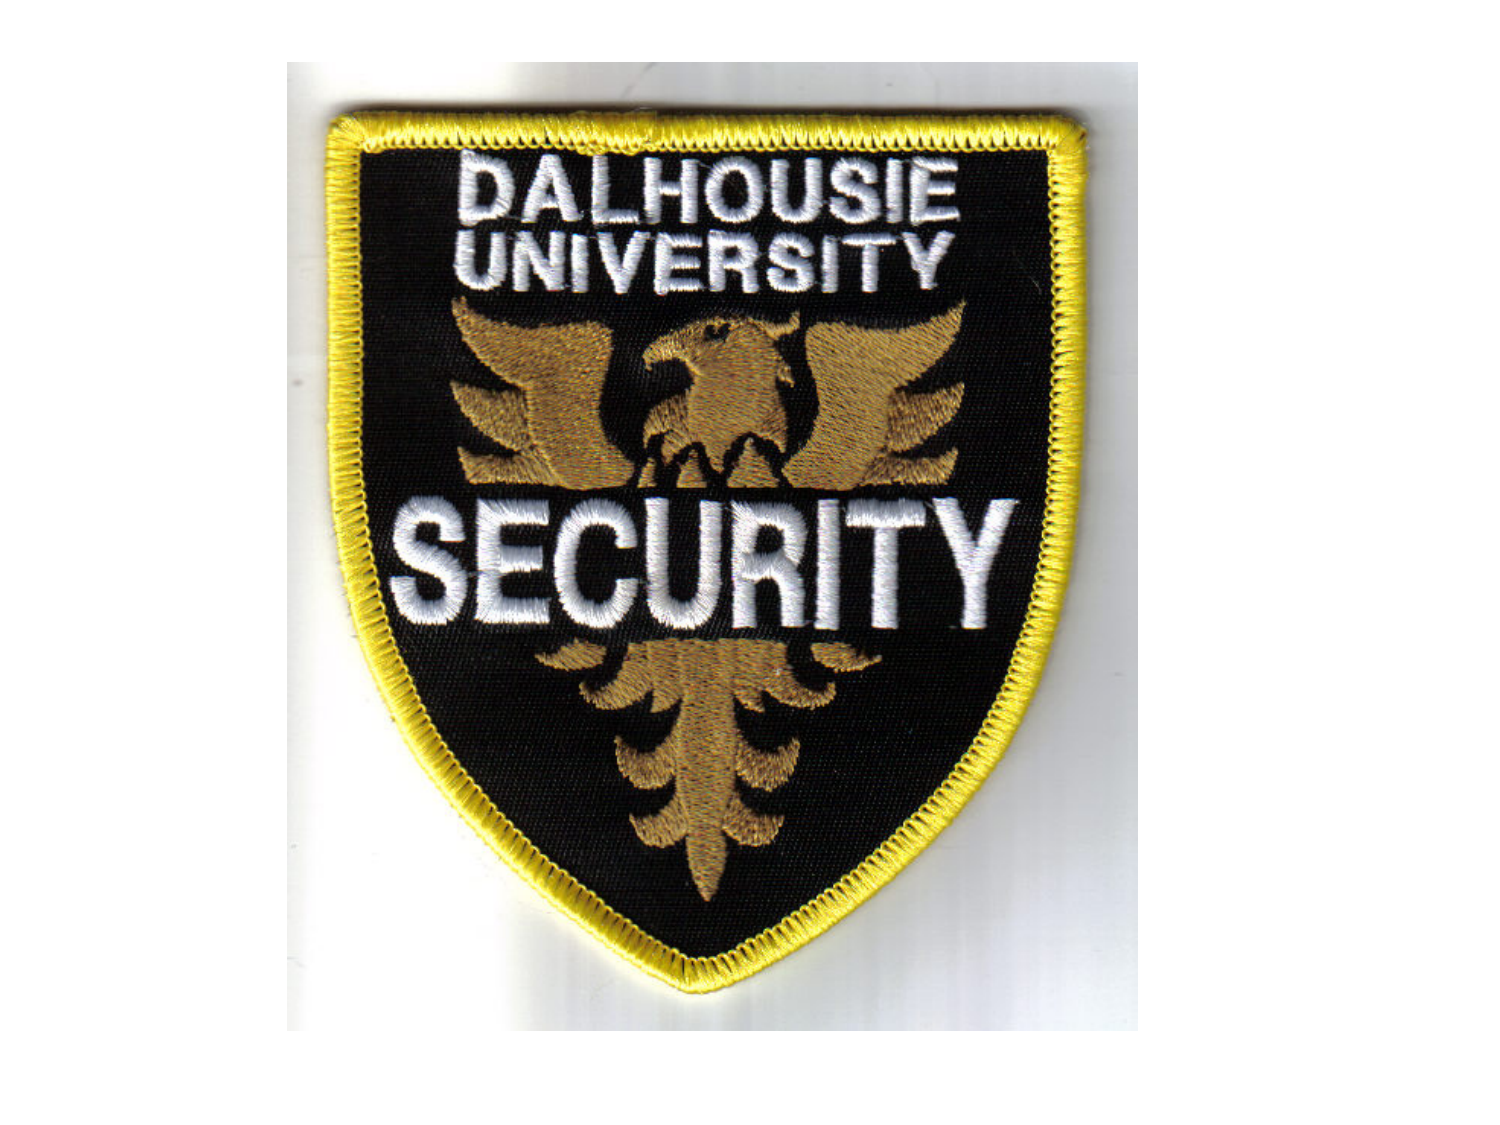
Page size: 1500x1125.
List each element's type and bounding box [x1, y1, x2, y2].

picture [287, 62, 1138, 1032]
